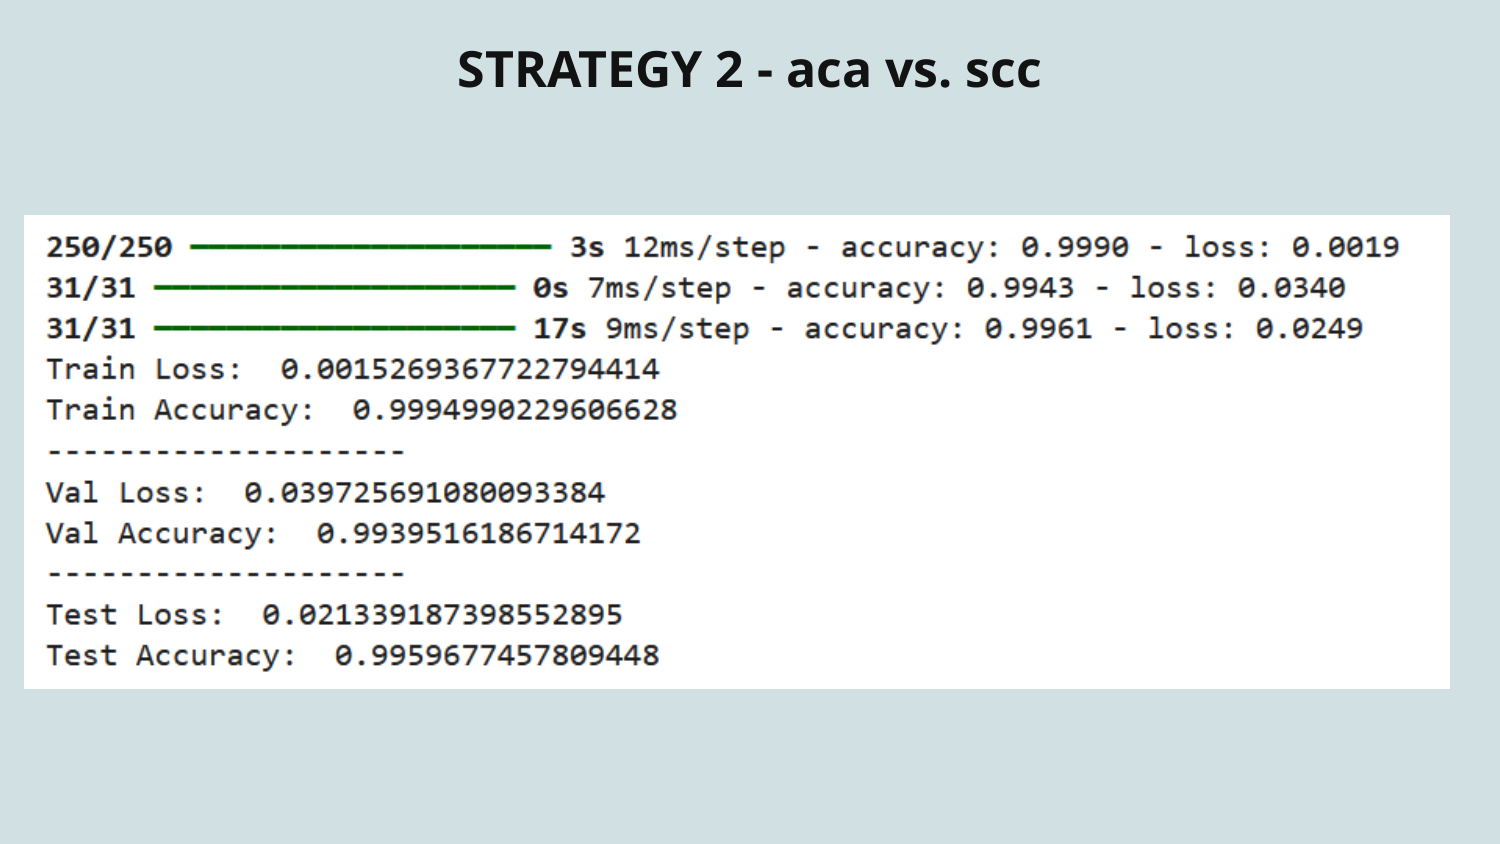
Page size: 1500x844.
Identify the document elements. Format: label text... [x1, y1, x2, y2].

list STRATEGY 2 - aca vs. scc [0, 32, 1500, 103]
picture [24, 215, 1451, 690]
